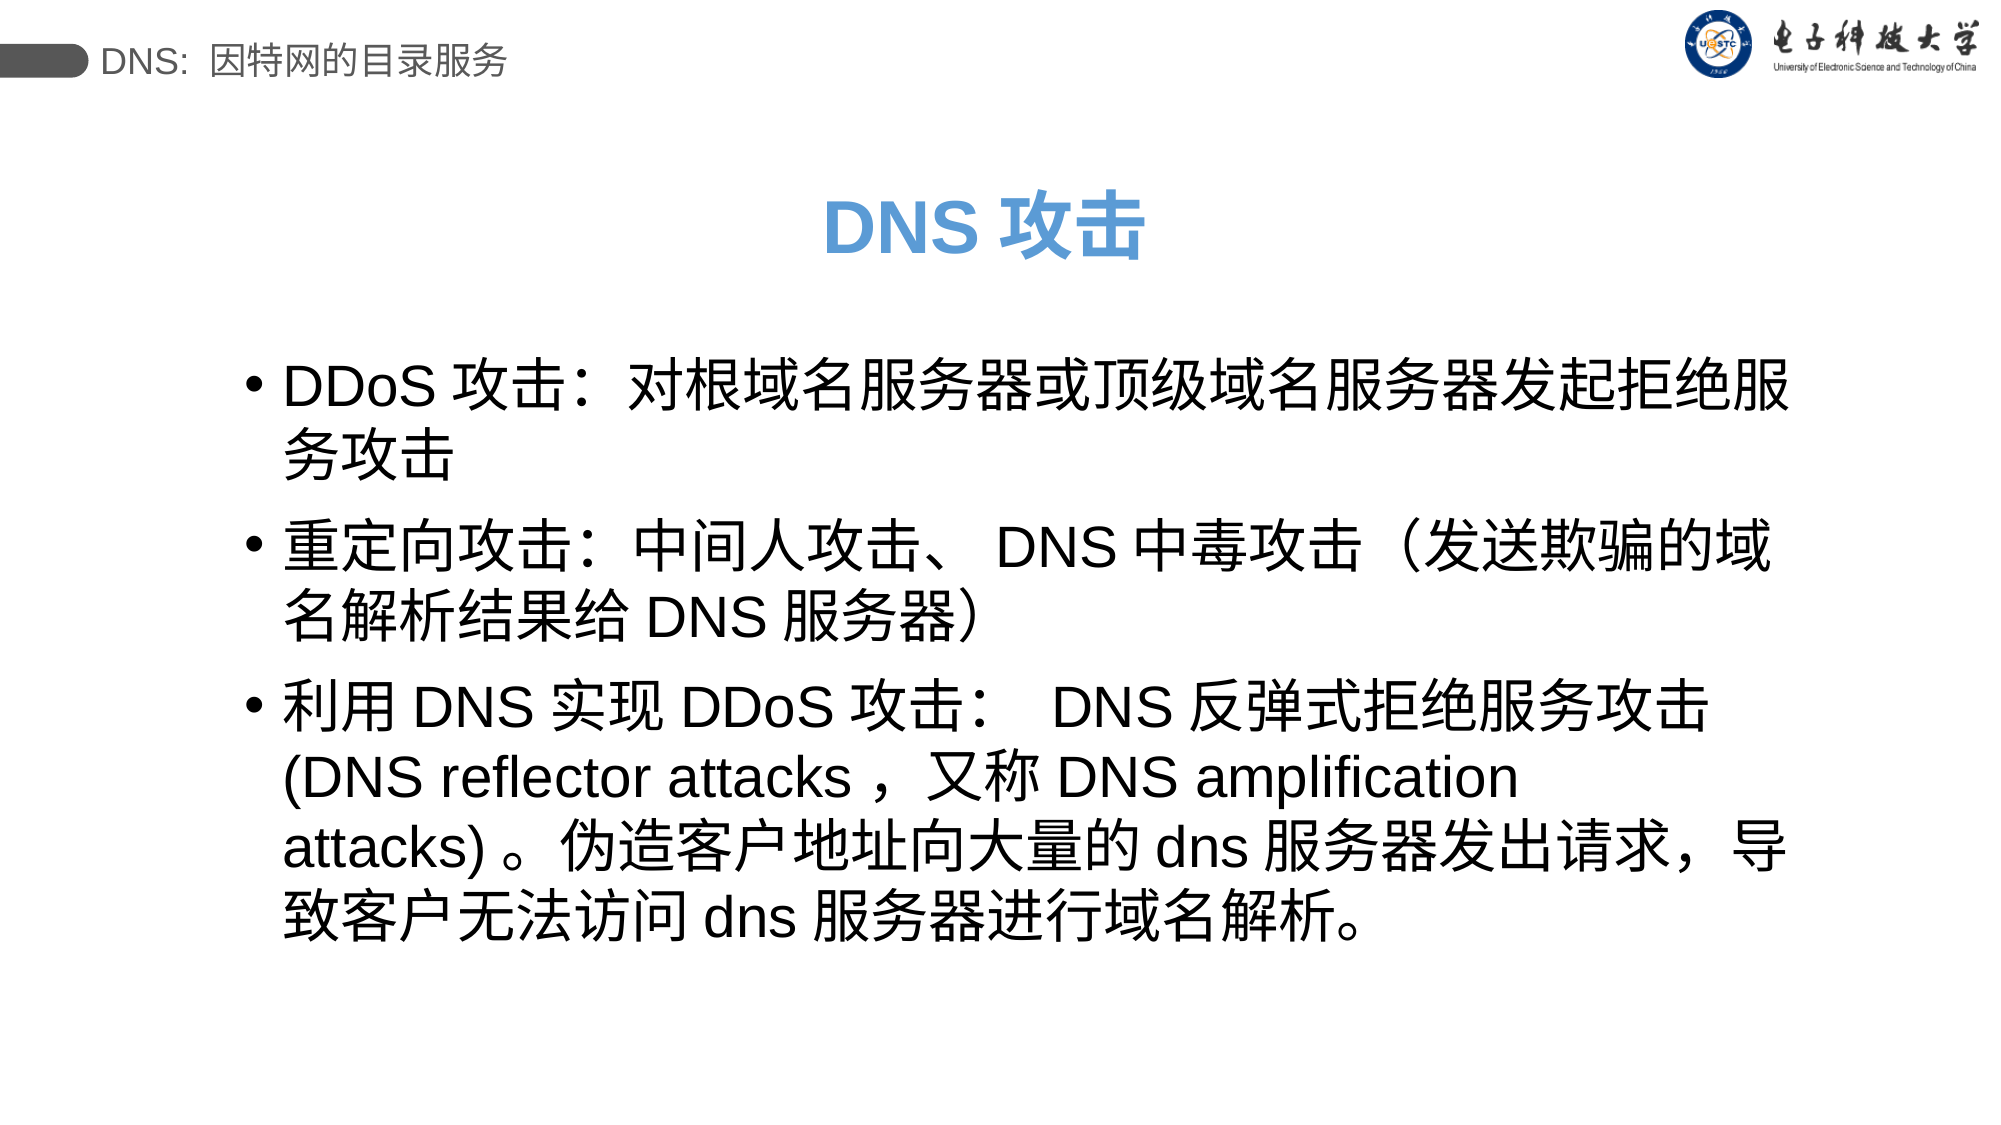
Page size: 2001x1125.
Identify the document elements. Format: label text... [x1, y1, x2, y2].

text_box DNS: 因特网的目录服务 [100, 28, 807, 91]
title DNS攻击 [807, 181, 1374, 341]
picture [1685, 10, 1979, 78]
